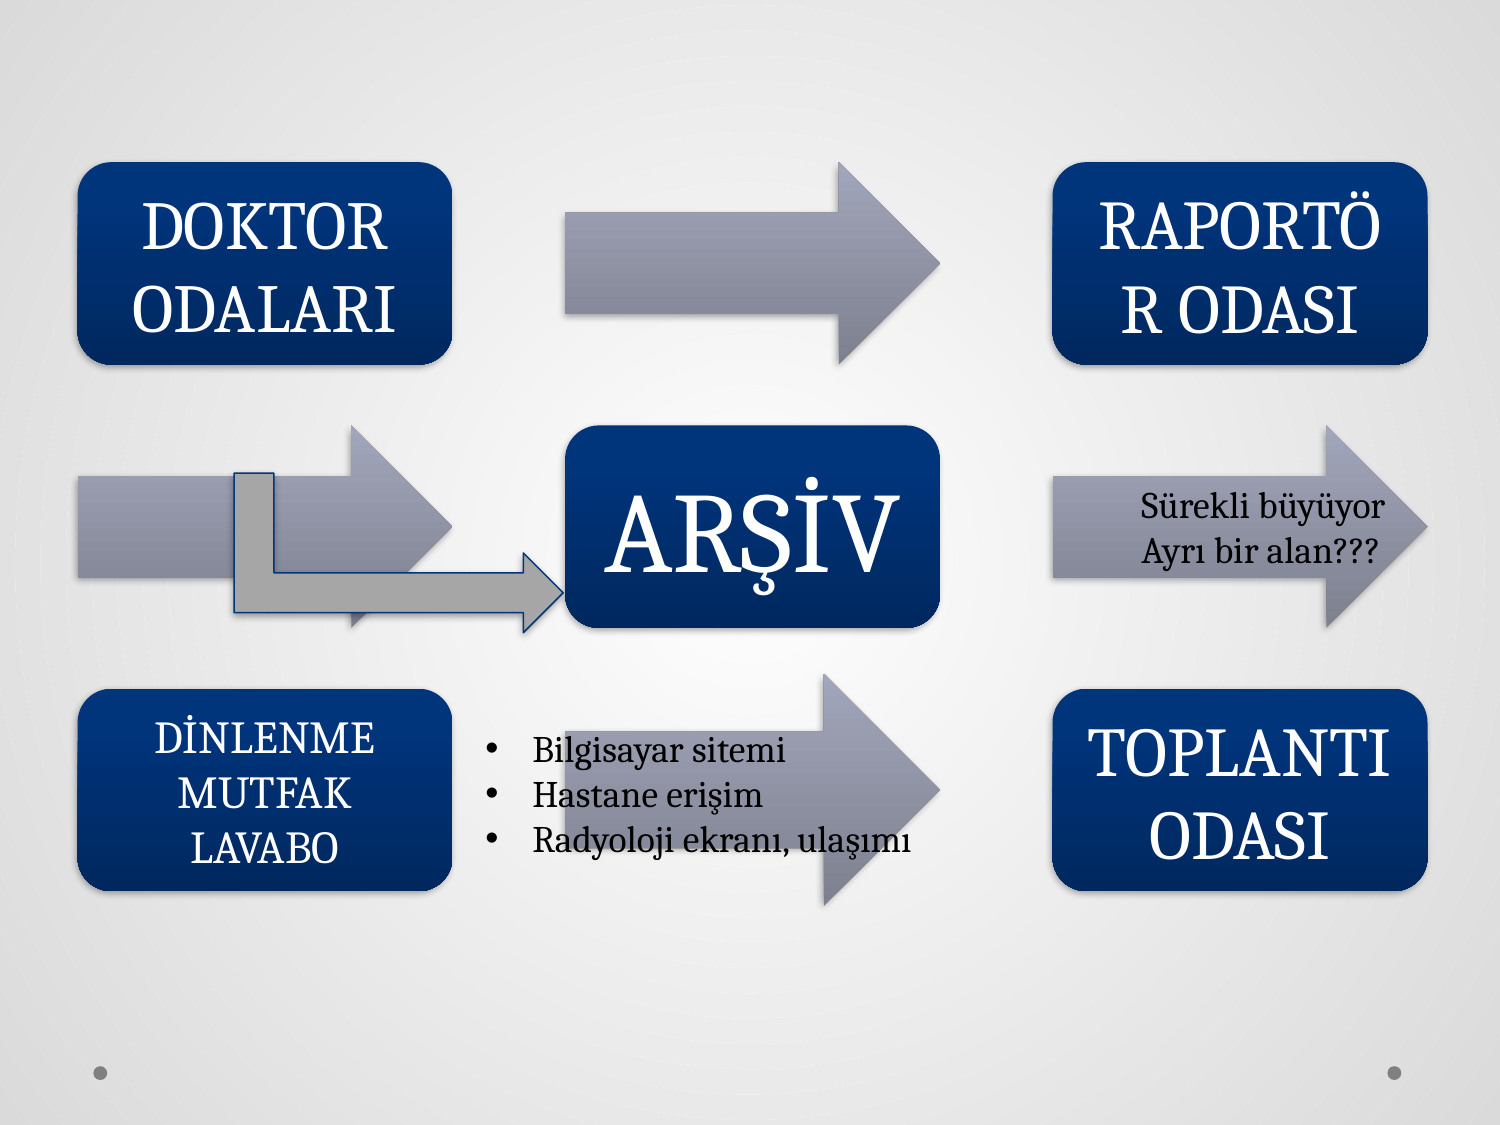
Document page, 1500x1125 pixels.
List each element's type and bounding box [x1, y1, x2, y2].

list [77, 161, 1428, 905]
